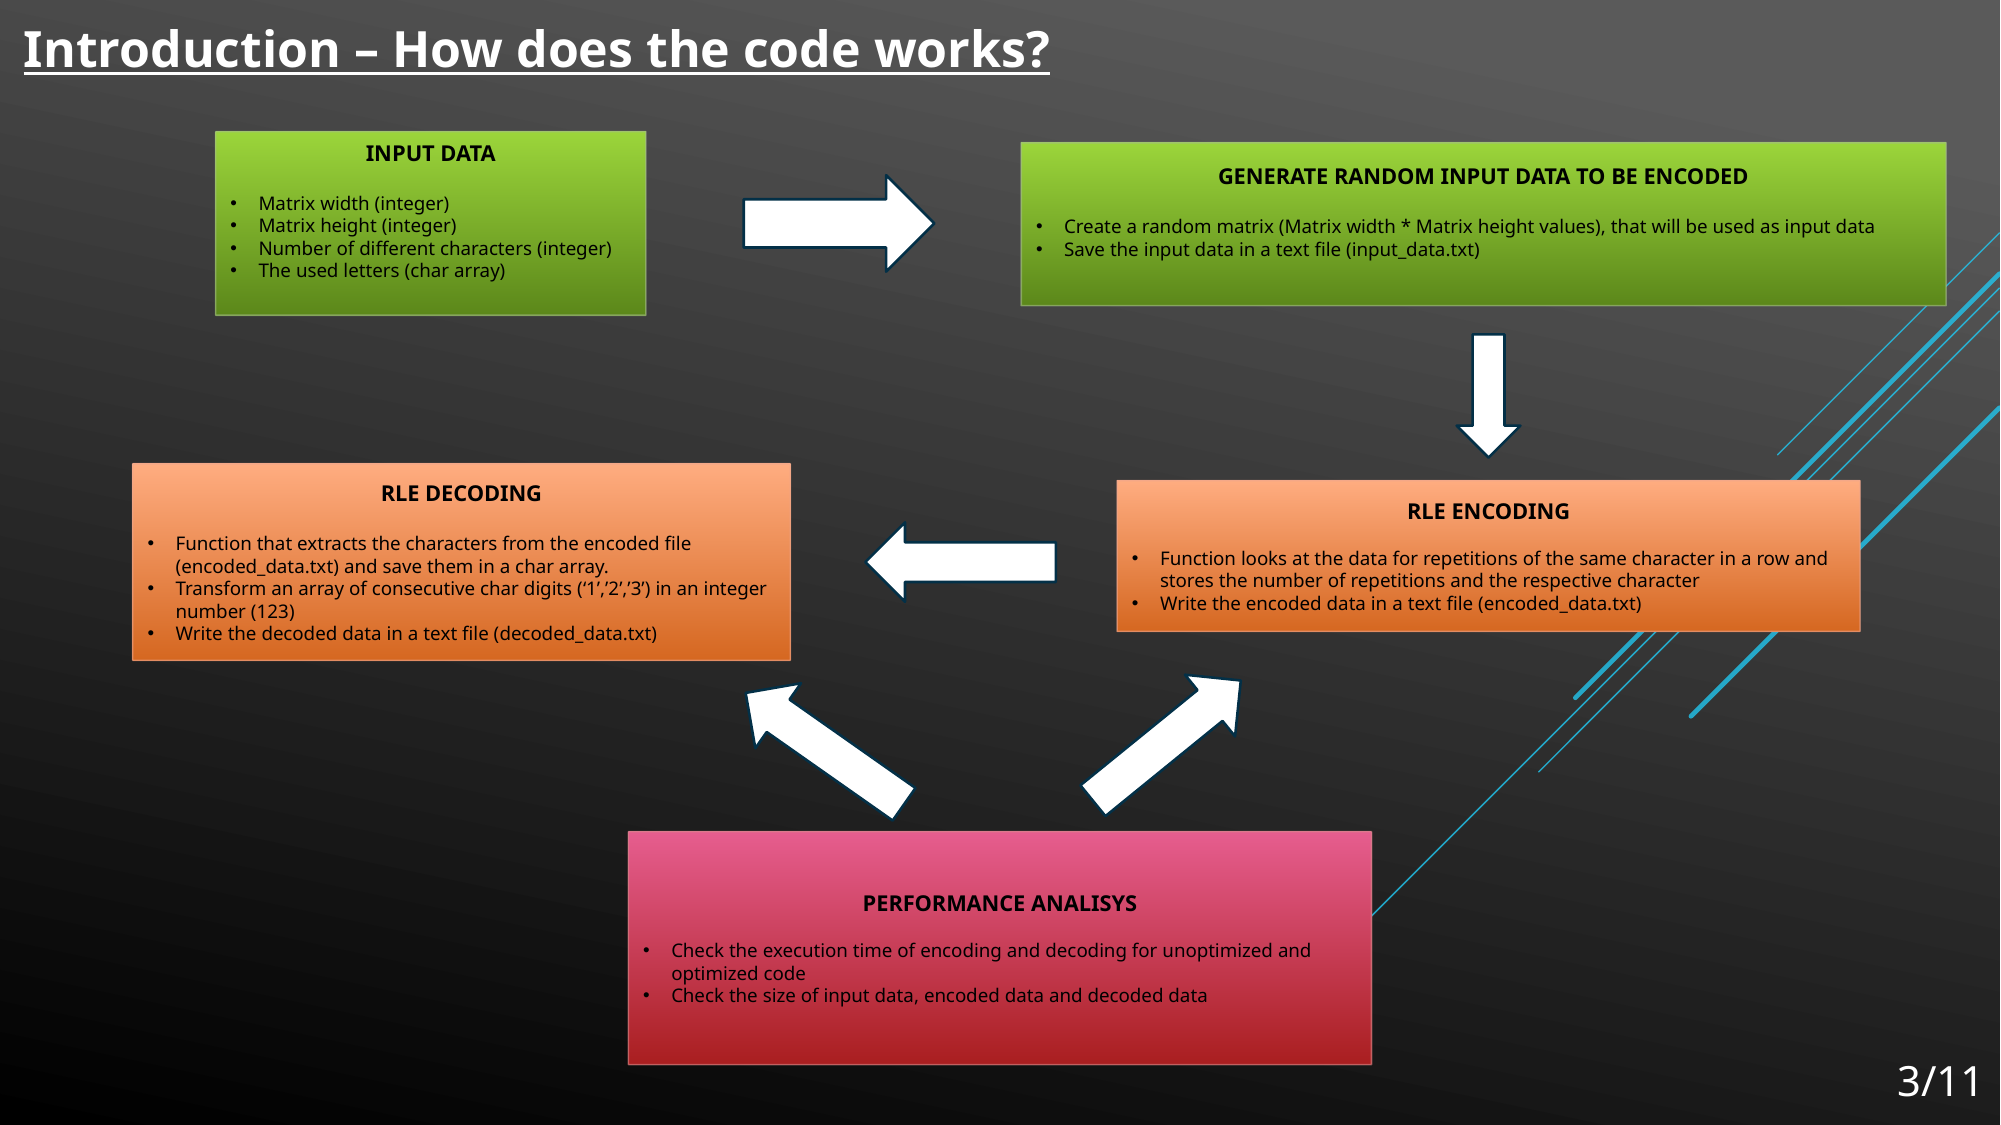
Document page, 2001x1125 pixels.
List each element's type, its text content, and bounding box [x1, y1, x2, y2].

text_box GENERATE RANDOM INPUT DATA TO BE ENCODED Create a random matrix (Matrix width * Matrix height values), that will be used as input data Save the input data in a text file (input_data.txt) [1020, 142, 1947, 306]
text_box RLE DECODING Function that extracts the characters from the encoded file (encoded_data.txt) and save them in a char array. Transform an array of consecutive char digits (‘1’,’2’,’3’) in an integer number (123) Write the decoded data in a text file (decoded_data.txt) [132, 463, 791, 661]
text_box PERFORMANCE ANALISYS Check the execution time of encoding and decoding for unoptimized and optimized code Check the size of input data, encoded data and decoded data [628, 831, 1372, 1065]
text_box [1274, 232, 2000, 1013]
text_box [744, 681, 917, 822]
slide_number 3/11 [1812, 1013, 2000, 1120]
text_box [864, 521, 1058, 604]
text_box [1079, 673, 1243, 818]
text_box Introduction – How does the code works? [9, 10, 1066, 86]
text_box [742, 173, 936, 273]
text_box [0, 0, 2000, 1125]
text_box INPUT DATA Matrix width (integer) Matrix height (integer) Number of different characters (integer) The used letters (char array) [215, 131, 647, 316]
text_box RLE ENCODING Function looks at the data for repetitions of the same character in a row and stores the number of repetitions and the respective character Write the encoded data in a text file (encoded_data.txt) [1116, 480, 1274, 632]
